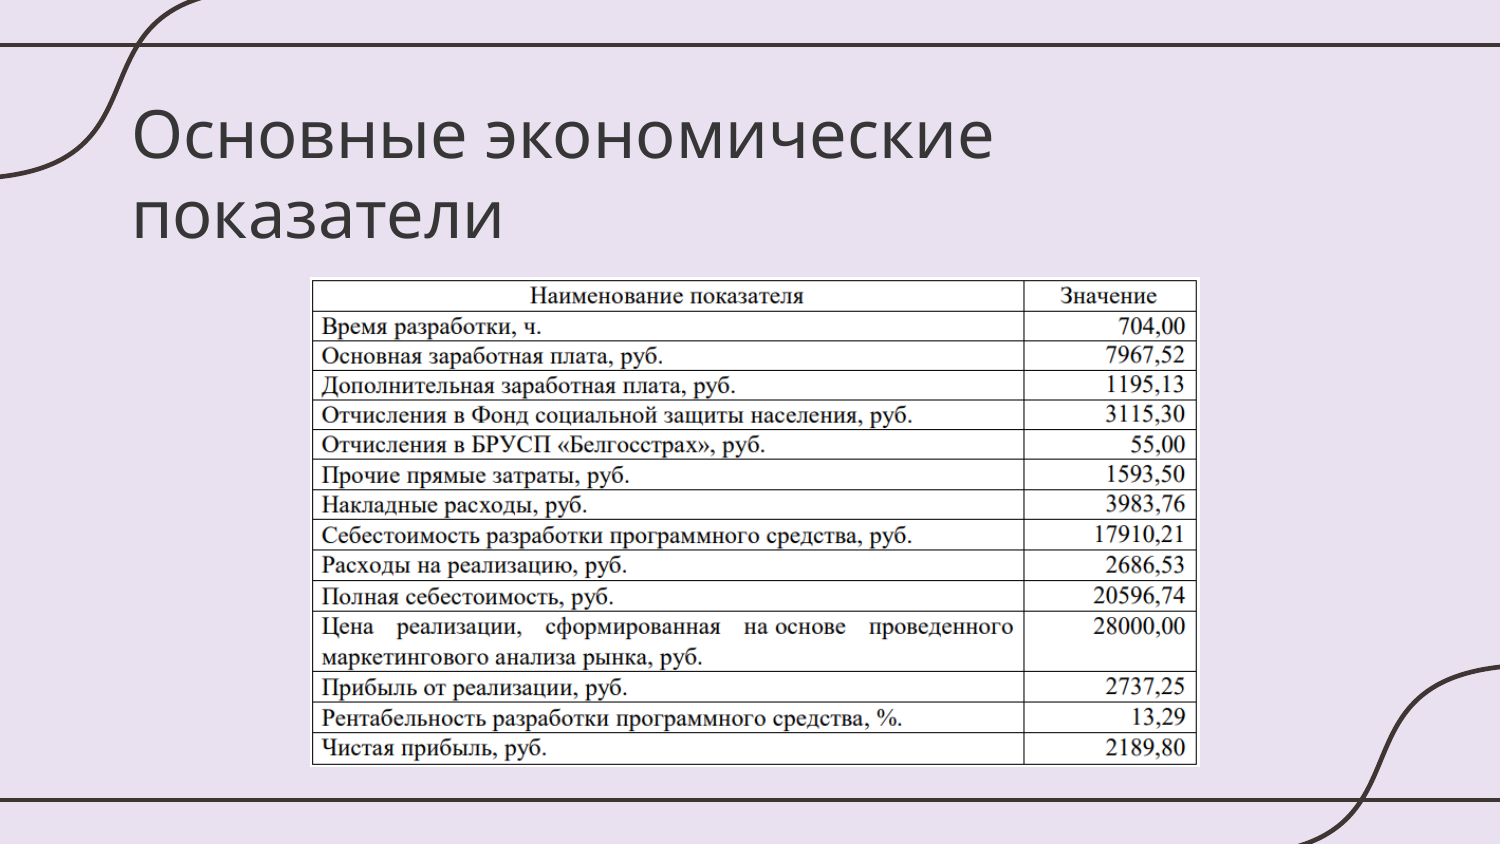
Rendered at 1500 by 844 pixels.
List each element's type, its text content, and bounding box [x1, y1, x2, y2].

picture [310, 277, 1200, 768]
text_box Основные экономические показатели [116, 76, 1081, 171]
